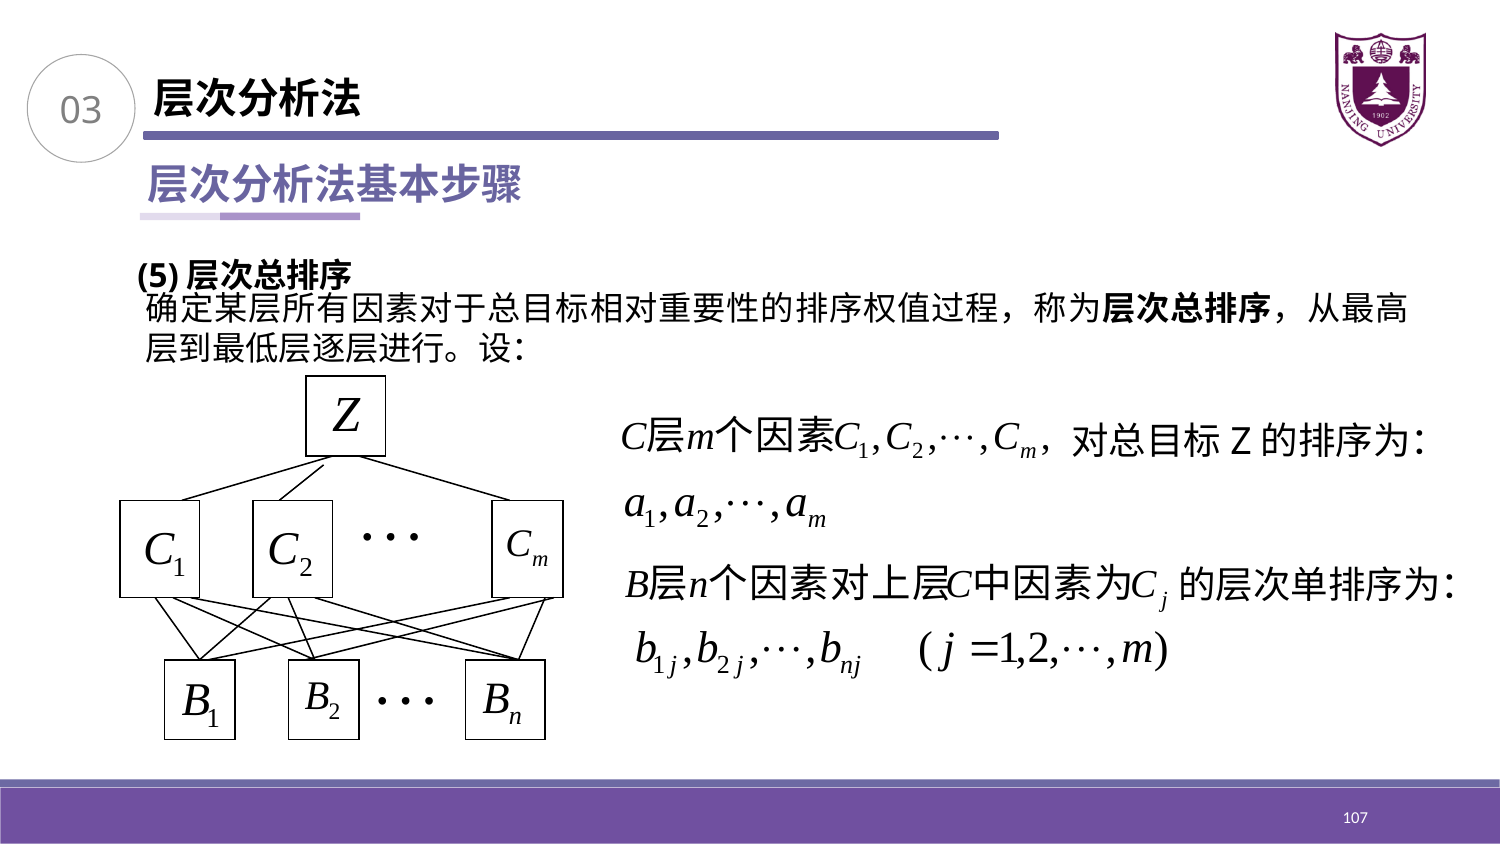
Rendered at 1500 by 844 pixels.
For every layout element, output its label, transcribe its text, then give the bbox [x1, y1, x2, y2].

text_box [172, 668, 229, 736]
text_box [288, 659, 359, 740]
text_box [491, 500, 563, 598]
picture [1334, 31, 1427, 147]
text_box [139, 211, 239, 222]
text_box [305, 376, 386, 457]
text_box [367, 685, 451, 723]
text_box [296, 668, 349, 727]
slide_number 107 [1218, 794, 1380, 840]
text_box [136, 517, 193, 586]
text_box 层次分析法 [142, 66, 374, 128]
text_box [323, 384, 375, 441]
text_box [119, 500, 200, 598]
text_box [500, 517, 557, 577]
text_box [260, 517, 321, 585]
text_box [614, 408, 1500, 690]
text_box [219, 211, 361, 221]
text_box [465, 659, 546, 740]
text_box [353, 522, 437, 559]
text_box 03 [25, 53, 137, 164]
text_box 层次分析法基本步骤 [132, 150, 539, 215]
text_box [143, 131, 999, 140]
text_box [473, 668, 531, 737]
text_box 确定某层所有因素对于总目标相对重要性的排序权值过程，称为层次总排序，从最高层到最低层逐层进行。设： [131, 280, 1424, 375]
text_box (5)层次总排序 [122, 206, 1057, 302]
text_box [252, 500, 333, 598]
text_box [164, 659, 236, 740]
